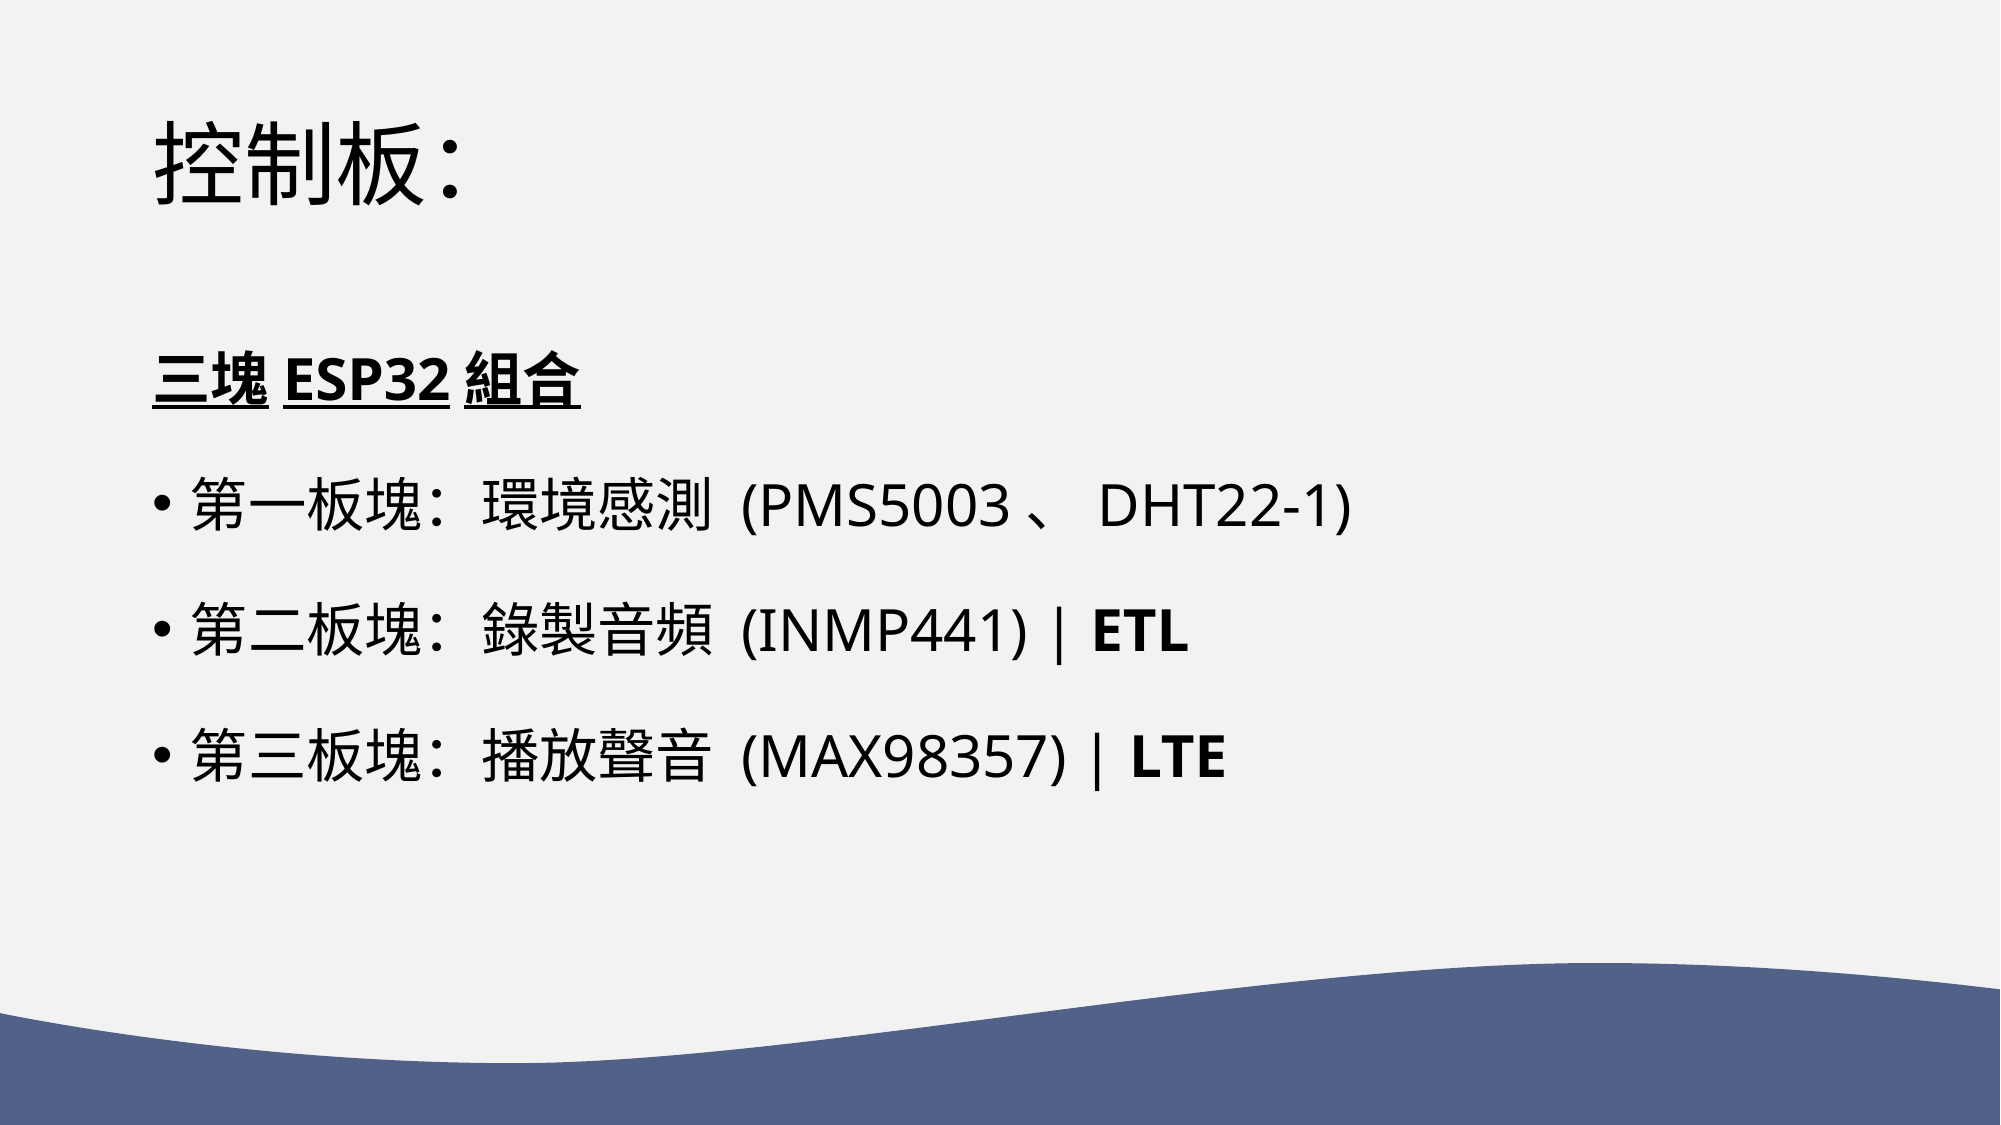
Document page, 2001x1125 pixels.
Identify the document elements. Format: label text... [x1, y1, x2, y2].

text_box [0, 974, 2000, 1125]
title 控制板： [137, 59, 1863, 278]
list 三塊ESP32組合 第一板塊：環境感測 (PMS5003、DHT22-1) 第二板塊：錄製音頻 (INMP441) | ETL 第三板塊：播放聲音 (MAX98357) | LTE [137, 299, 1863, 1014]
